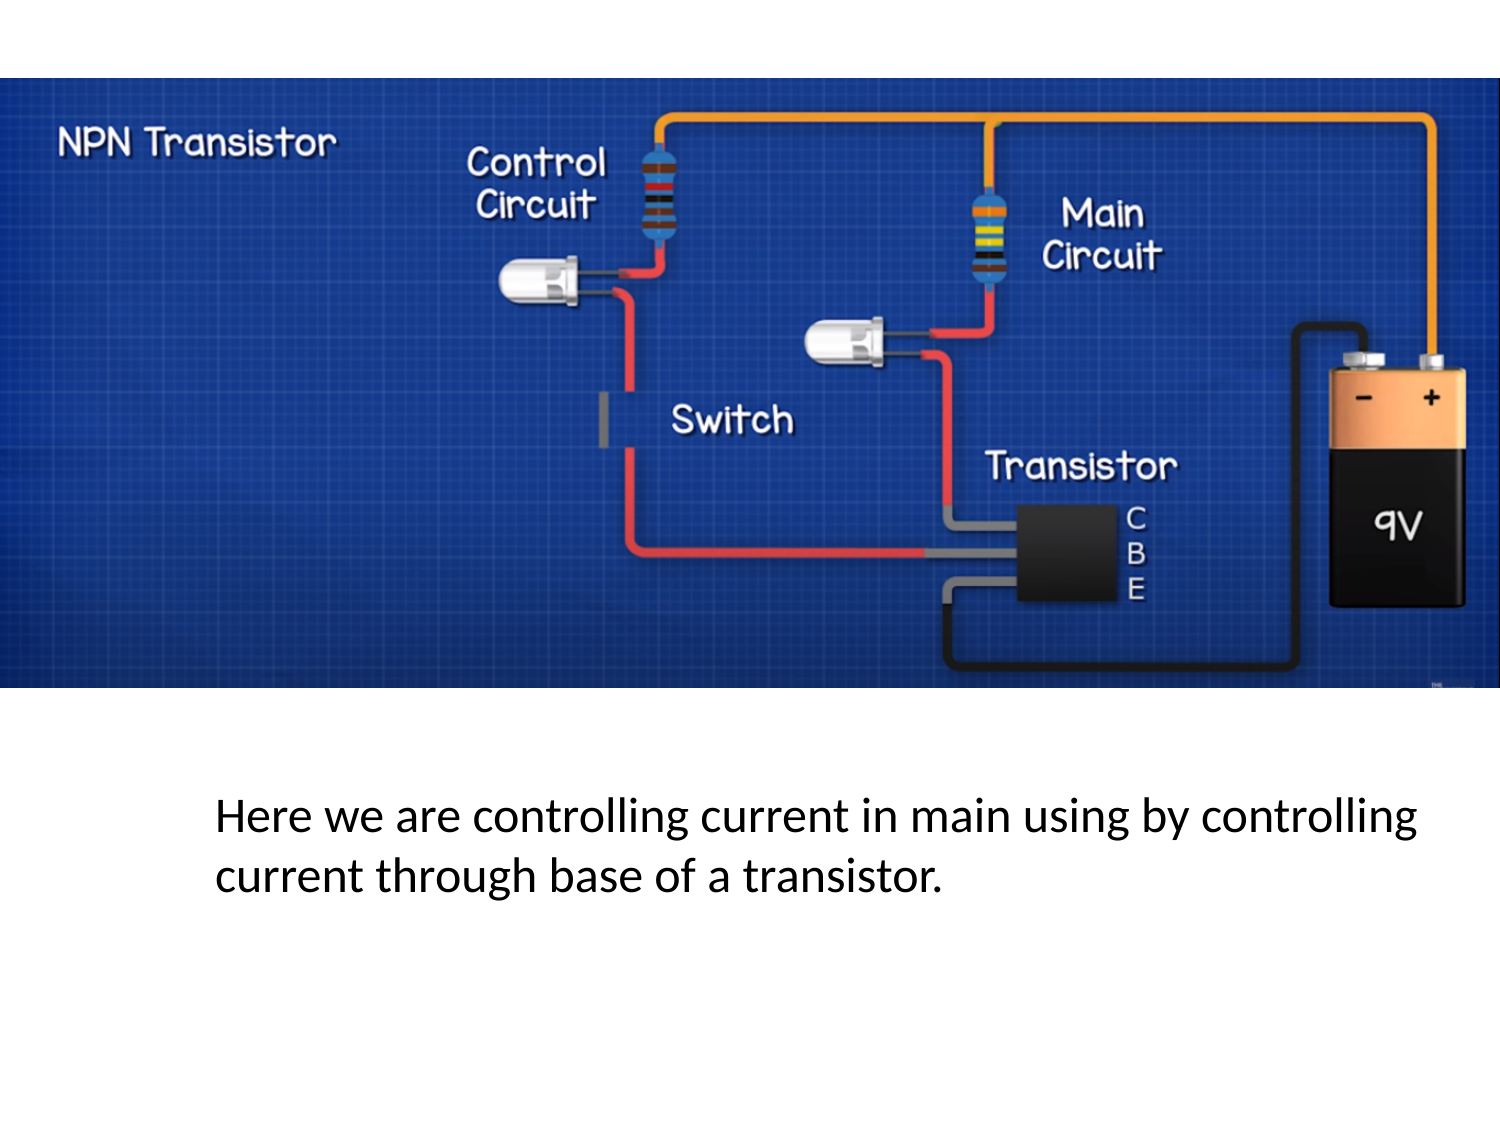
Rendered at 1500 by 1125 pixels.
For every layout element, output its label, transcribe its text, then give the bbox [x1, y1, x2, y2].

text_box Here we are controlling current in main using by controlling current through base of a transistor. [200, 775, 1445, 910]
picture [0, 77, 1500, 688]
